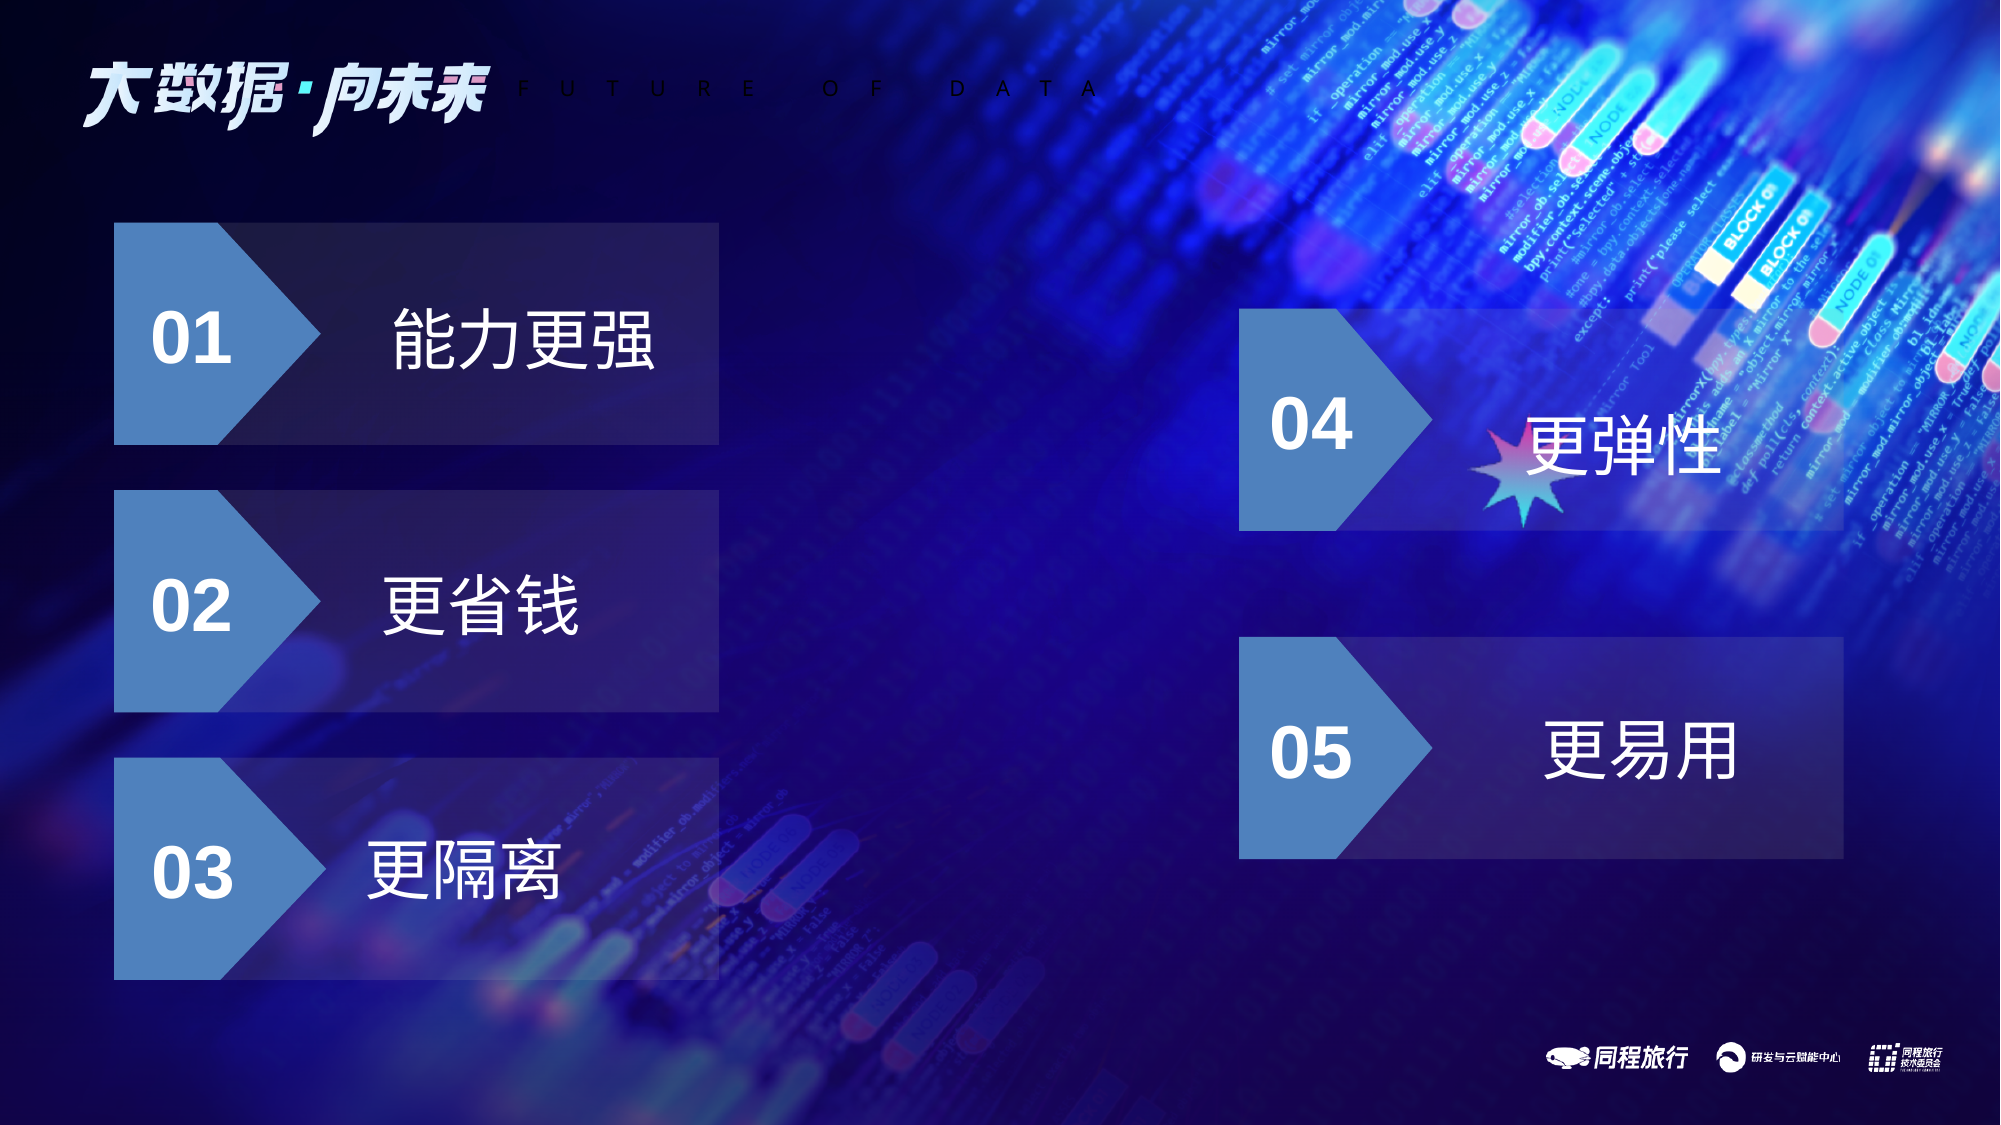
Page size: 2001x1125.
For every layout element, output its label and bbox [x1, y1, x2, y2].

text_box [113, 222, 1849, 981]
picture [1535, 1037, 1959, 1077]
text_box [0, 0, 2000, 1125]
